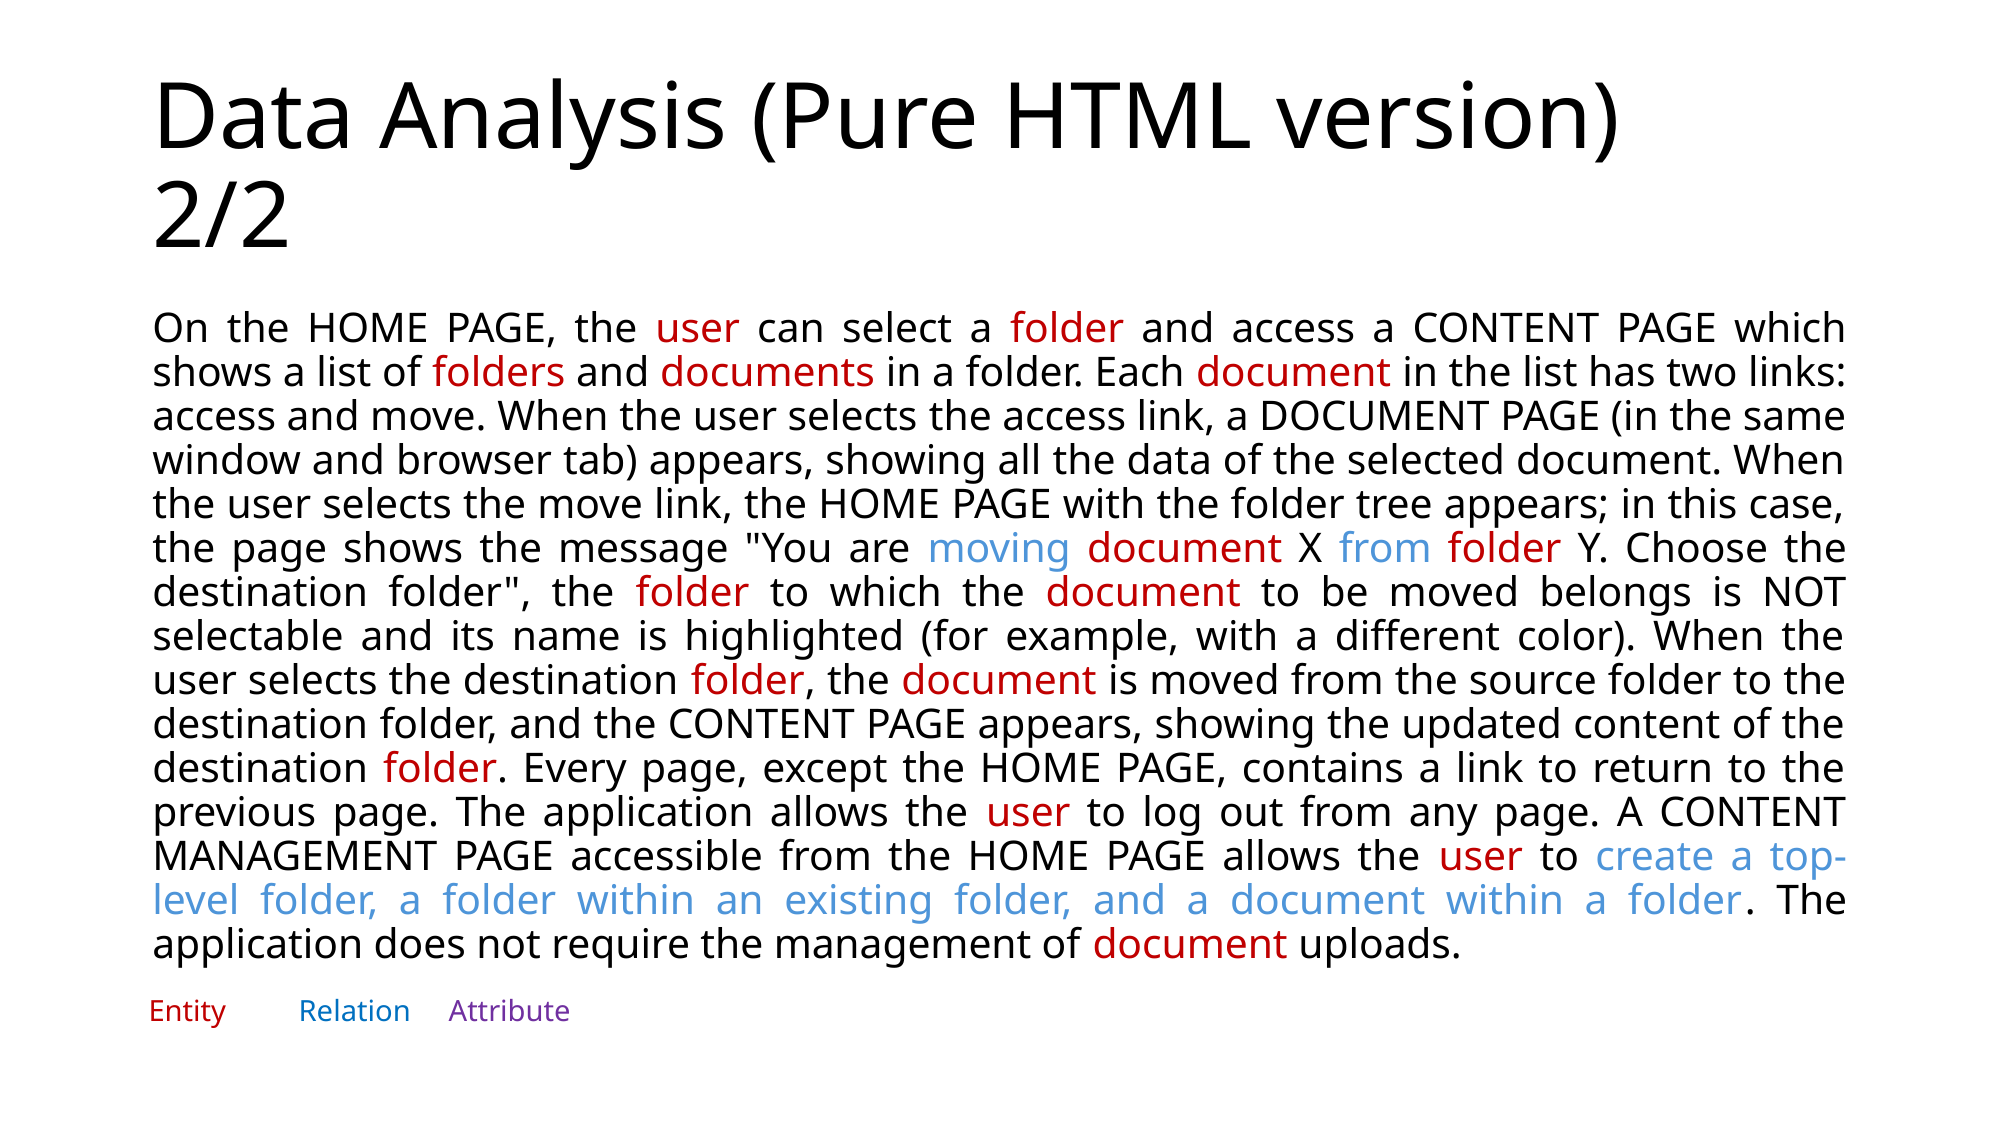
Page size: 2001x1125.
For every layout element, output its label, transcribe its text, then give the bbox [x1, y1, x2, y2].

list On the HOME PAGE, the user can select a folder and access a CONTENT PAGE which shows a list of folders and documents in a folder. Each document in the list has two links: access and move. When the user selects the access link, a DOCUMENT PAGE (in the same window and browser tab) appears, showing all the data of the selected document. When the user selects the move link, the HOME PAGE with the folder tree appears; in this case, the page shows the message "You are moving document X from folder Y. Choose the destination folder", the folder to which the document to be moved belongs is NOT selectable and its name is highlighted (for example, with a different color). When the user selects the destination folder, the document is moved from the source folder to the destination folder, and the CONTENT PAGE appears, showing the updated content of the destination folder. Every page, except the HOME PAGE, contains a link to return to the previous page. The application allows the user to log out from any page. A CONTENT MANAGEMENT PAGE accessible from the HOME PAGE allows the user to create a top-level folder, a folder within an existing folder, and a document within a folder. The application does not require the management of document uploads. [137, 299, 1863, 1014]
text_box Entity Relation Attribute [133, 984, 586, 1035]
title Data Analysis (Pure HTML version) 2/2 [137, 59, 1863, 278]
